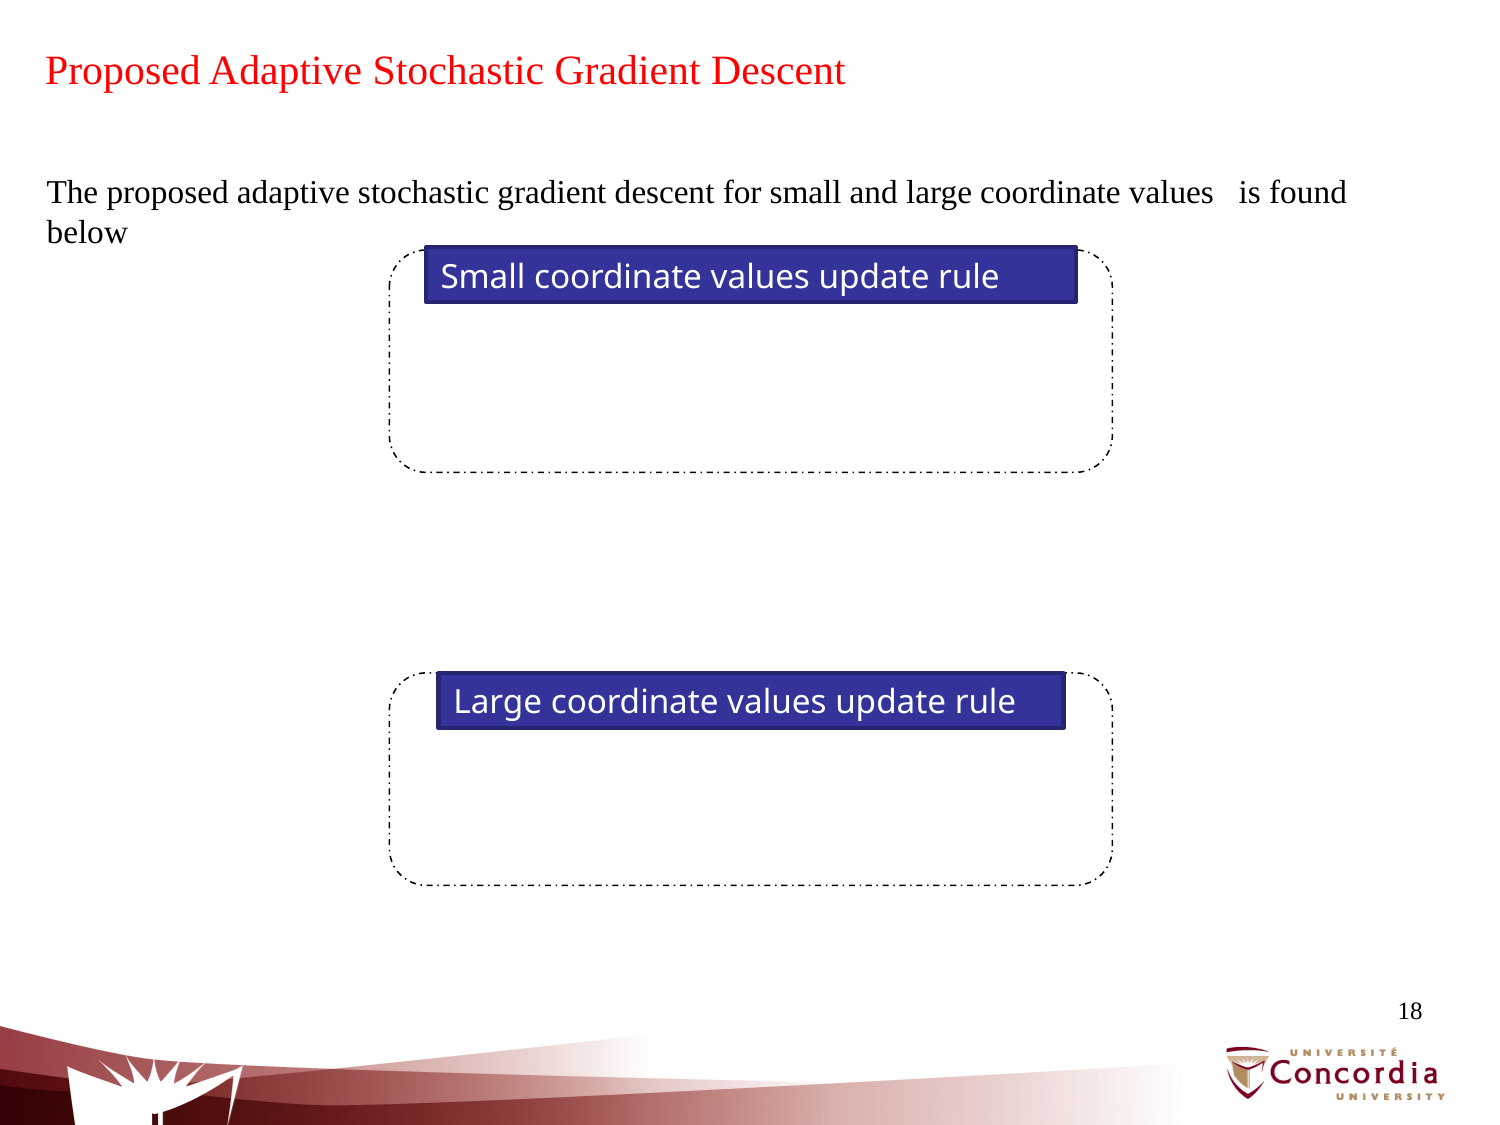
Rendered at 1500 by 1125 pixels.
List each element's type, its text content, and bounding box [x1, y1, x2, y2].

picture [0, 0, 1500, 1125]
slide_number 18 [987, 987, 1438, 1048]
text_box Small coordinate values update rule [424, 245, 1078, 304]
title Proposed Adaptive Stochastic Gradient Descent [29, 34, 1418, 123]
text_box [389, 672, 1113, 886]
text_box Large coordinate values update rule [436, 671, 1066, 730]
text_box [389, 250, 1113, 473]
